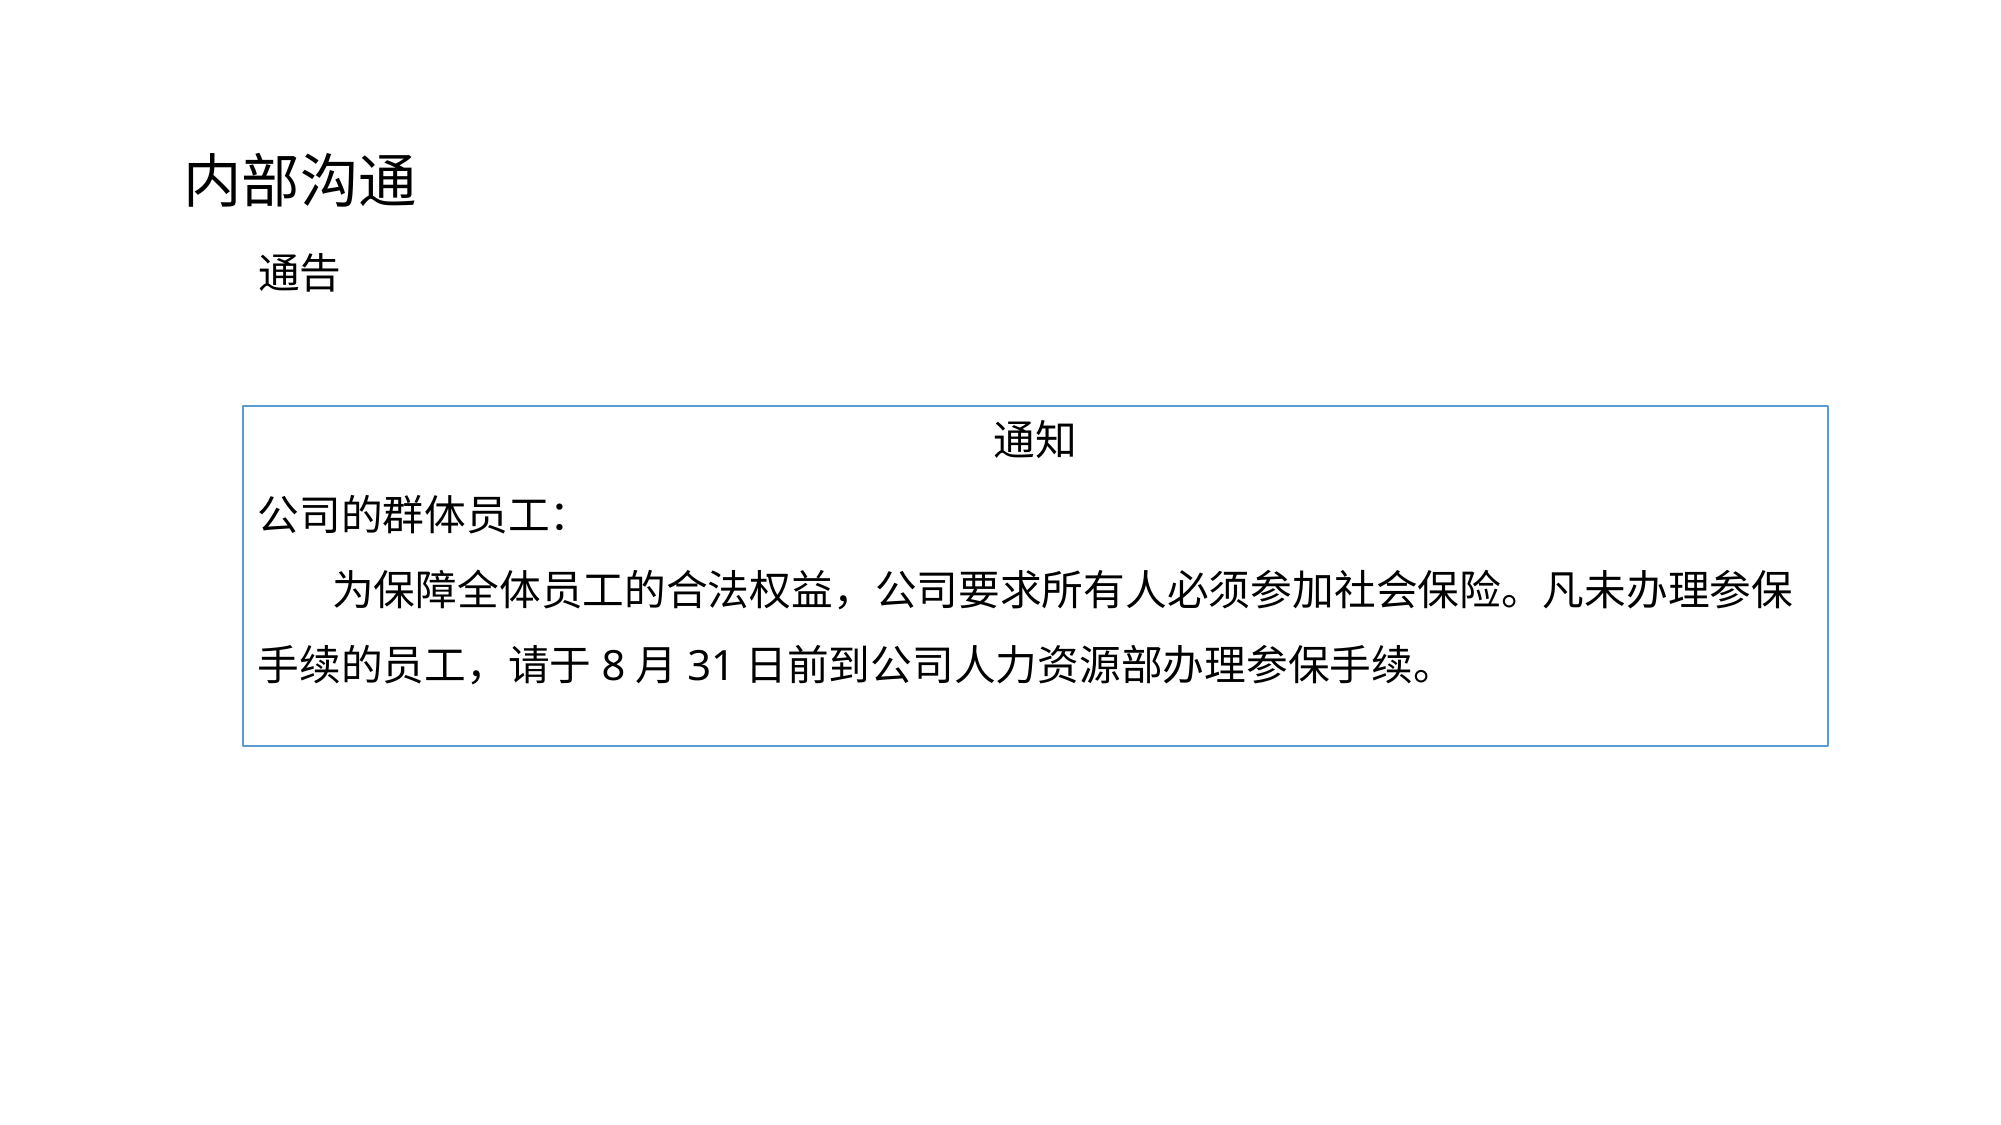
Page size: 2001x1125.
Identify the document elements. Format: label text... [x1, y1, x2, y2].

text_box 通告 [243, 239, 357, 305]
text_box 通知 公司的群体员工： 为保障全体员工的合法权益，公司要求所有人必须参加社会保险。凡未办理参保手续的员工，请于8月31日前到公司人力资源部办理参保手续。 [242, 406, 1828, 747]
text_box 内部沟通 [166, 101, 434, 222]
